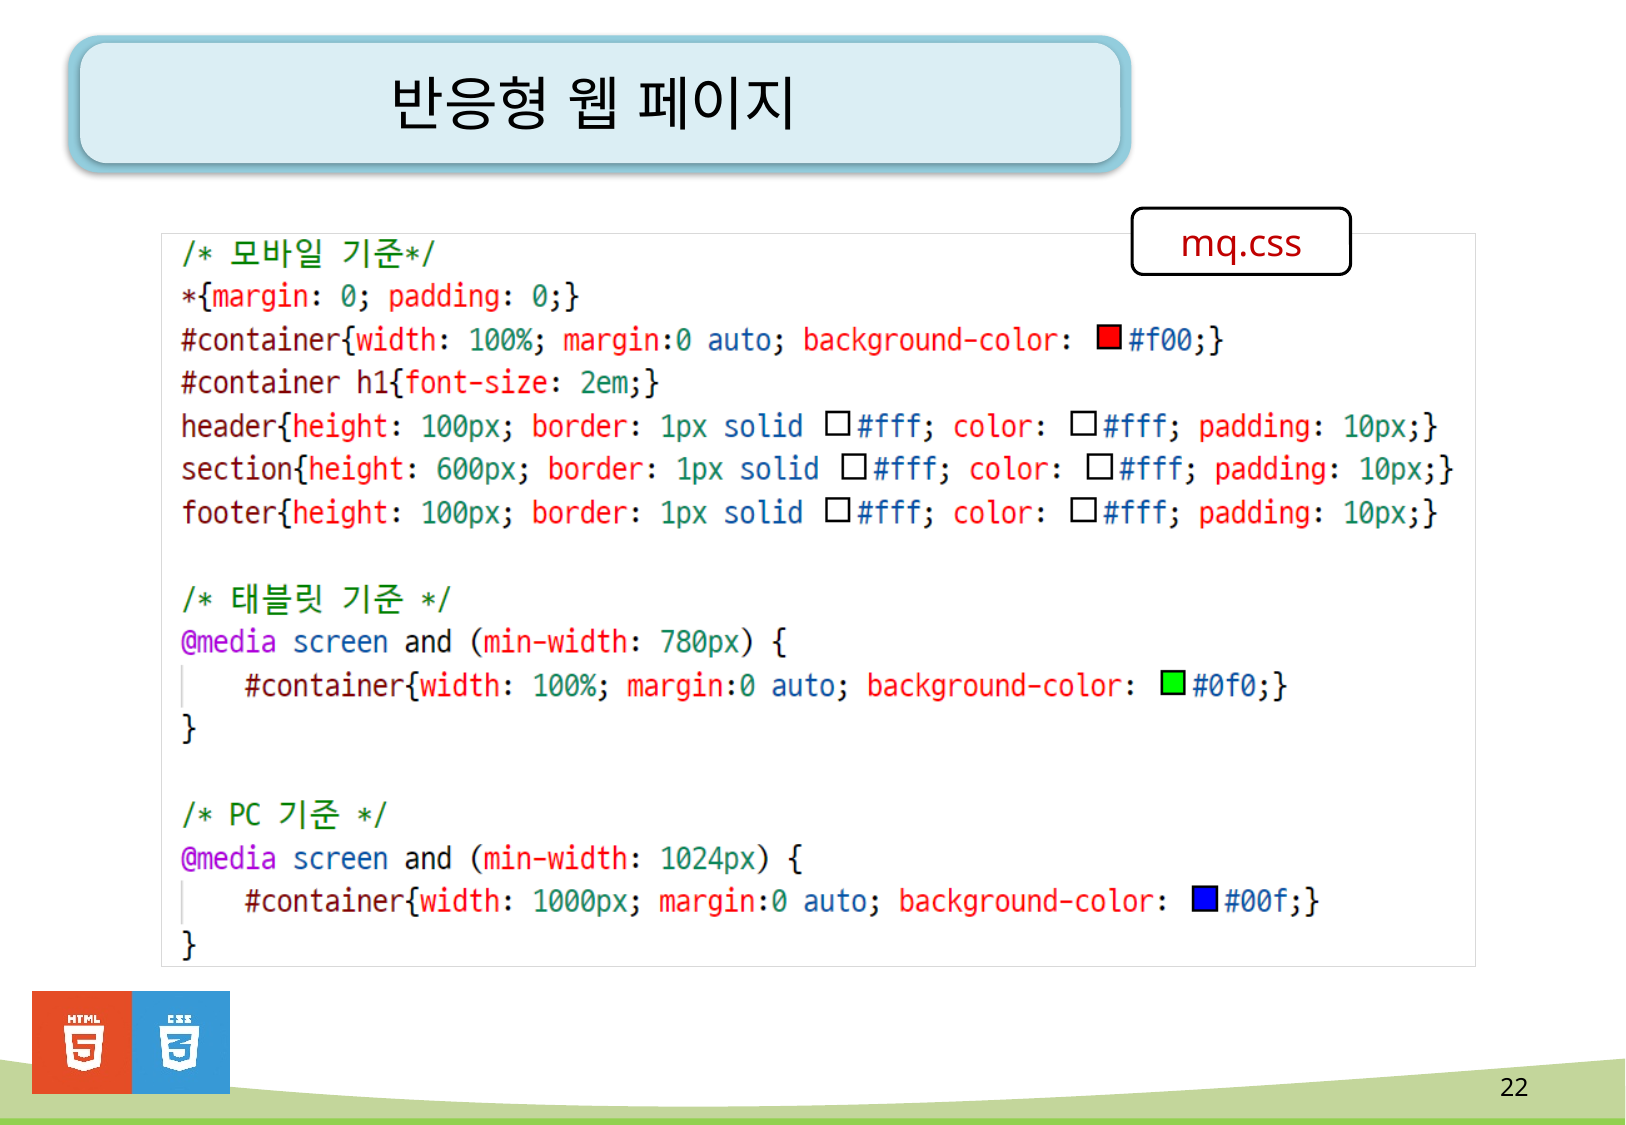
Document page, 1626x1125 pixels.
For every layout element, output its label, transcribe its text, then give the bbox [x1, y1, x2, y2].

title 반응형 웹 페이지 [68, 32, 1121, 173]
slide_number 22 [1452, 1058, 1544, 1119]
picture [32, 991, 230, 1094]
text_box mq.css [1129, 206, 1353, 232]
picture [161, 233, 1476, 967]
